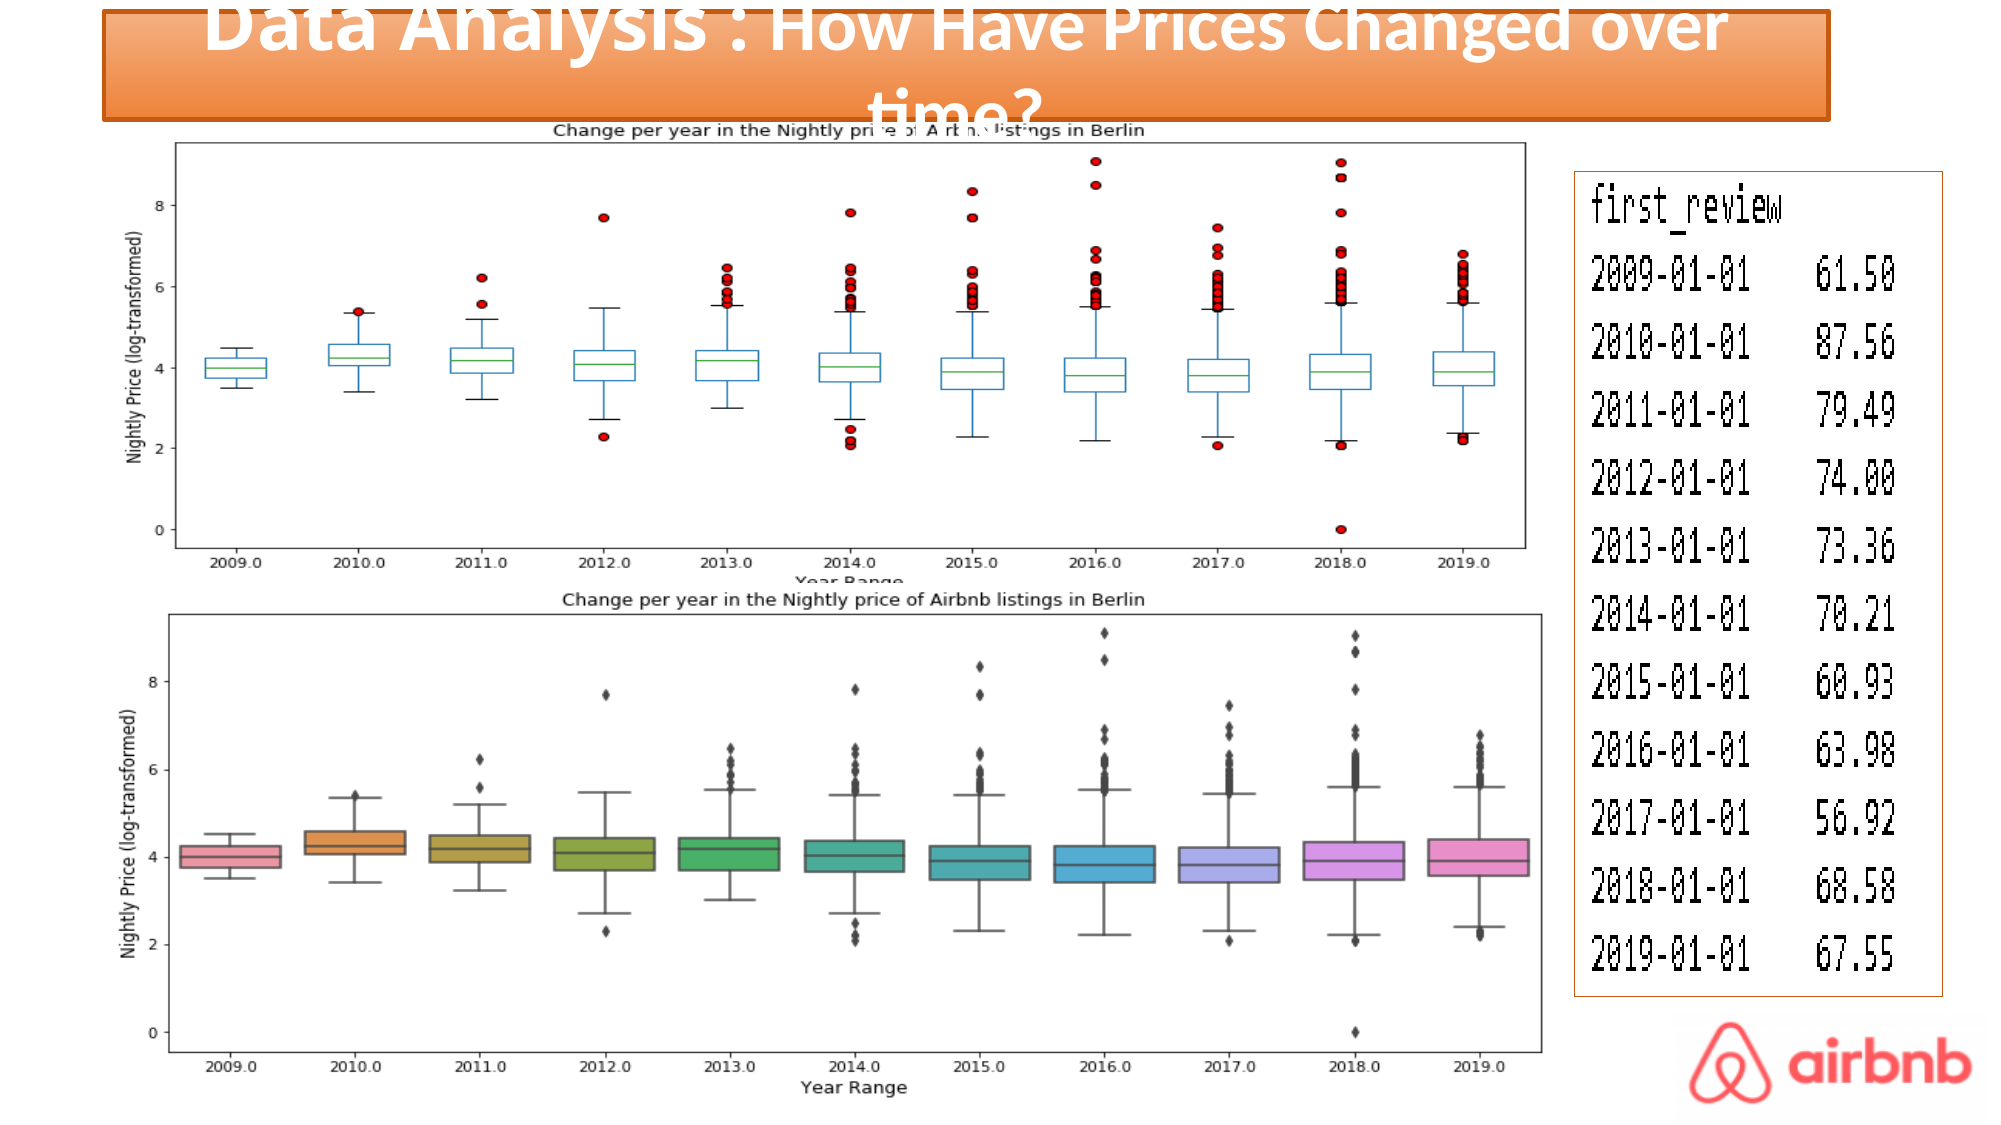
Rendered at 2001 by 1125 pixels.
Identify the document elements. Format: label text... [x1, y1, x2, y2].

title Data Analysis : How Have Prices Changed over time? [103, 11, 1829, 120]
picture [1657, 1011, 2000, 1125]
picture [90, 91, 1943, 1116]
